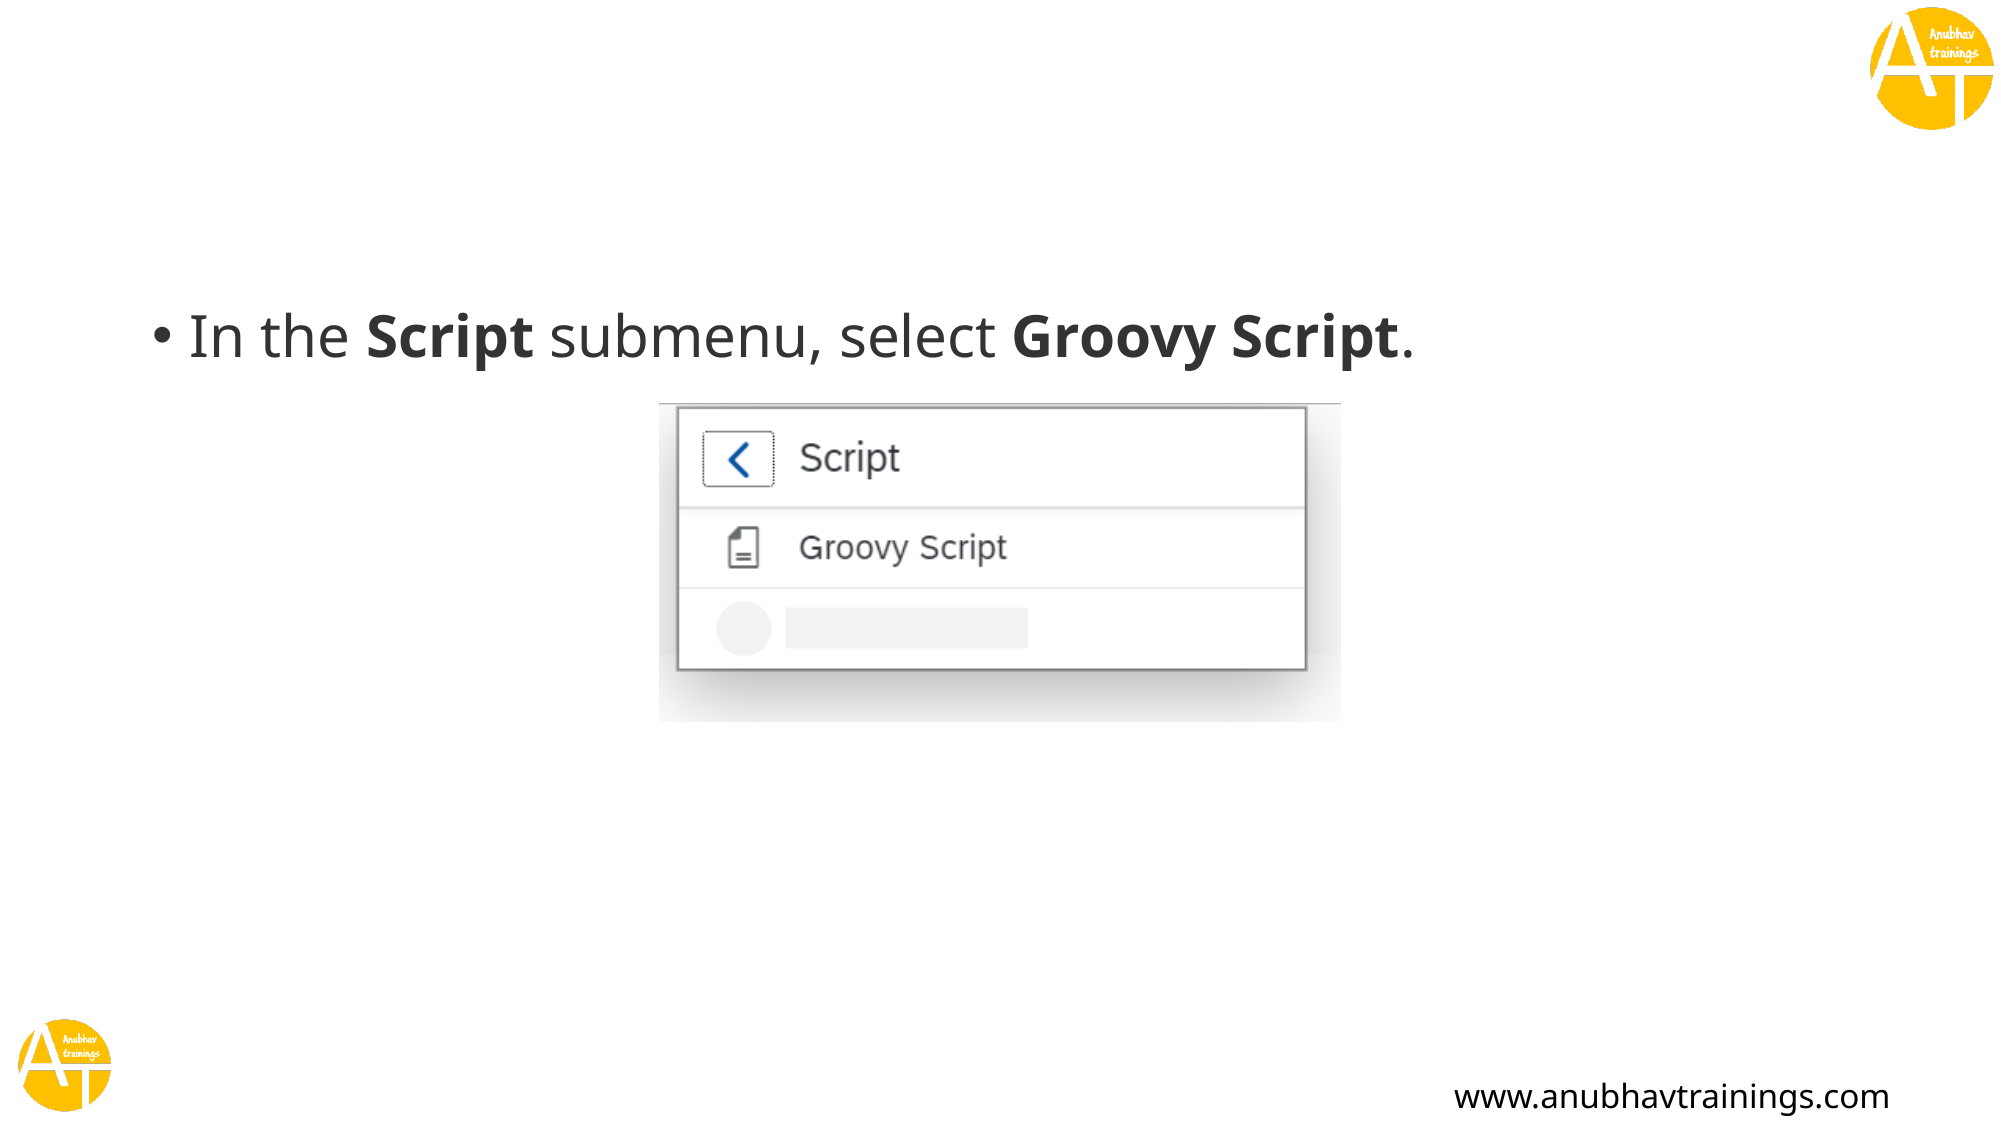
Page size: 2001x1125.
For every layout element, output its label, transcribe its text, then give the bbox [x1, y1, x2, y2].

list In the Script submenu, select Groovy Script. [137, 299, 1863, 1014]
text_box www.anubhavtrainings.com [1439, 1067, 2000, 1123]
picture [659, 403, 1341, 722]
picture [9, 1013, 116, 1119]
picture [1858, 0, 2000, 140]
